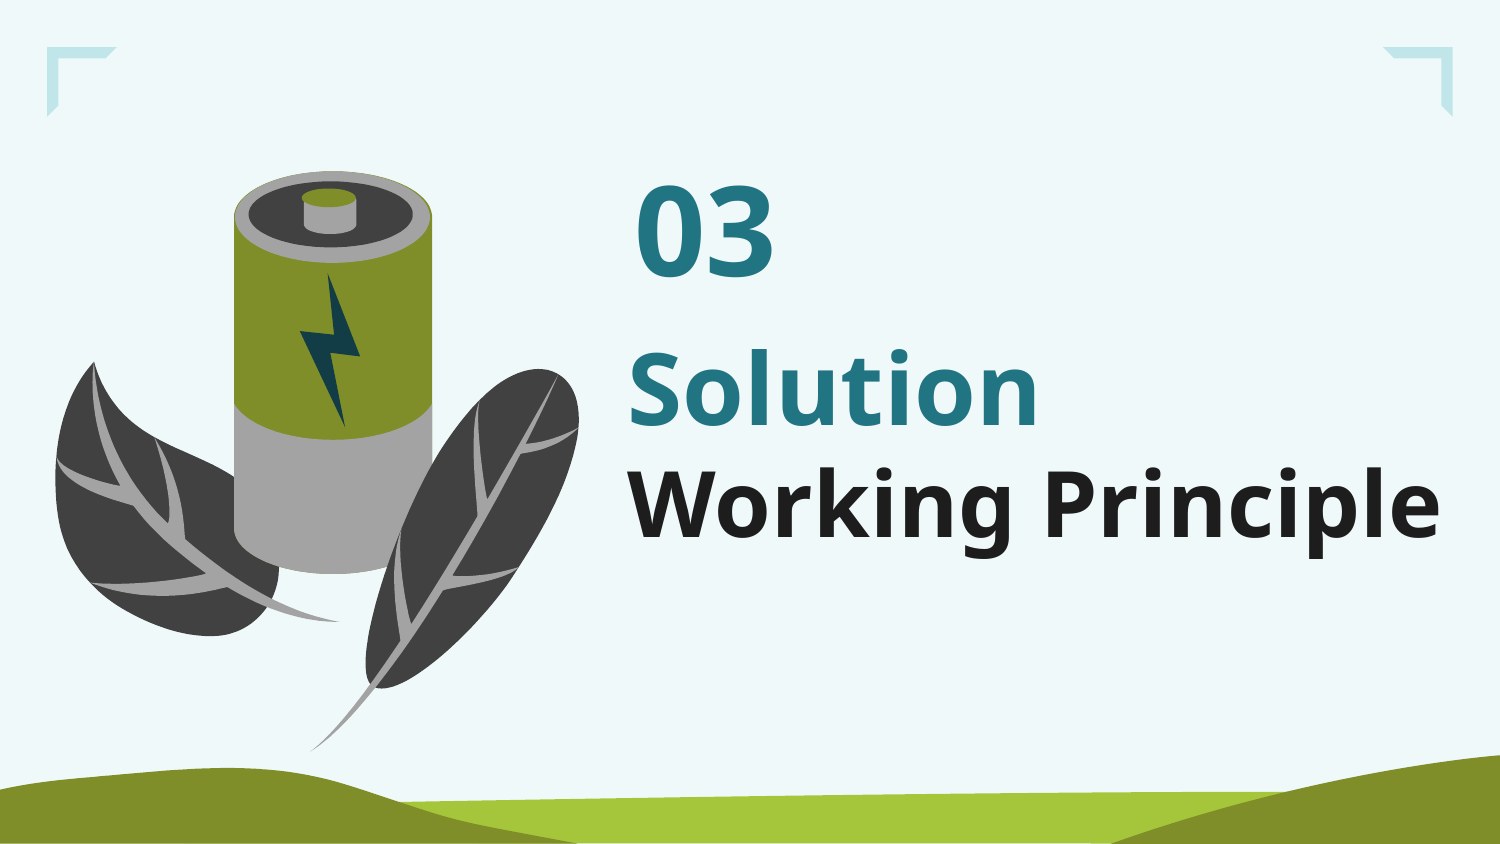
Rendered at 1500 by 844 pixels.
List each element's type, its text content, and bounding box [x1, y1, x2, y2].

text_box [310, 368, 580, 752]
title Solution Working Principle [612, 310, 1487, 631]
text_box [233, 171, 433, 575]
title 03 [619, 157, 862, 296]
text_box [55, 361, 305, 637]
